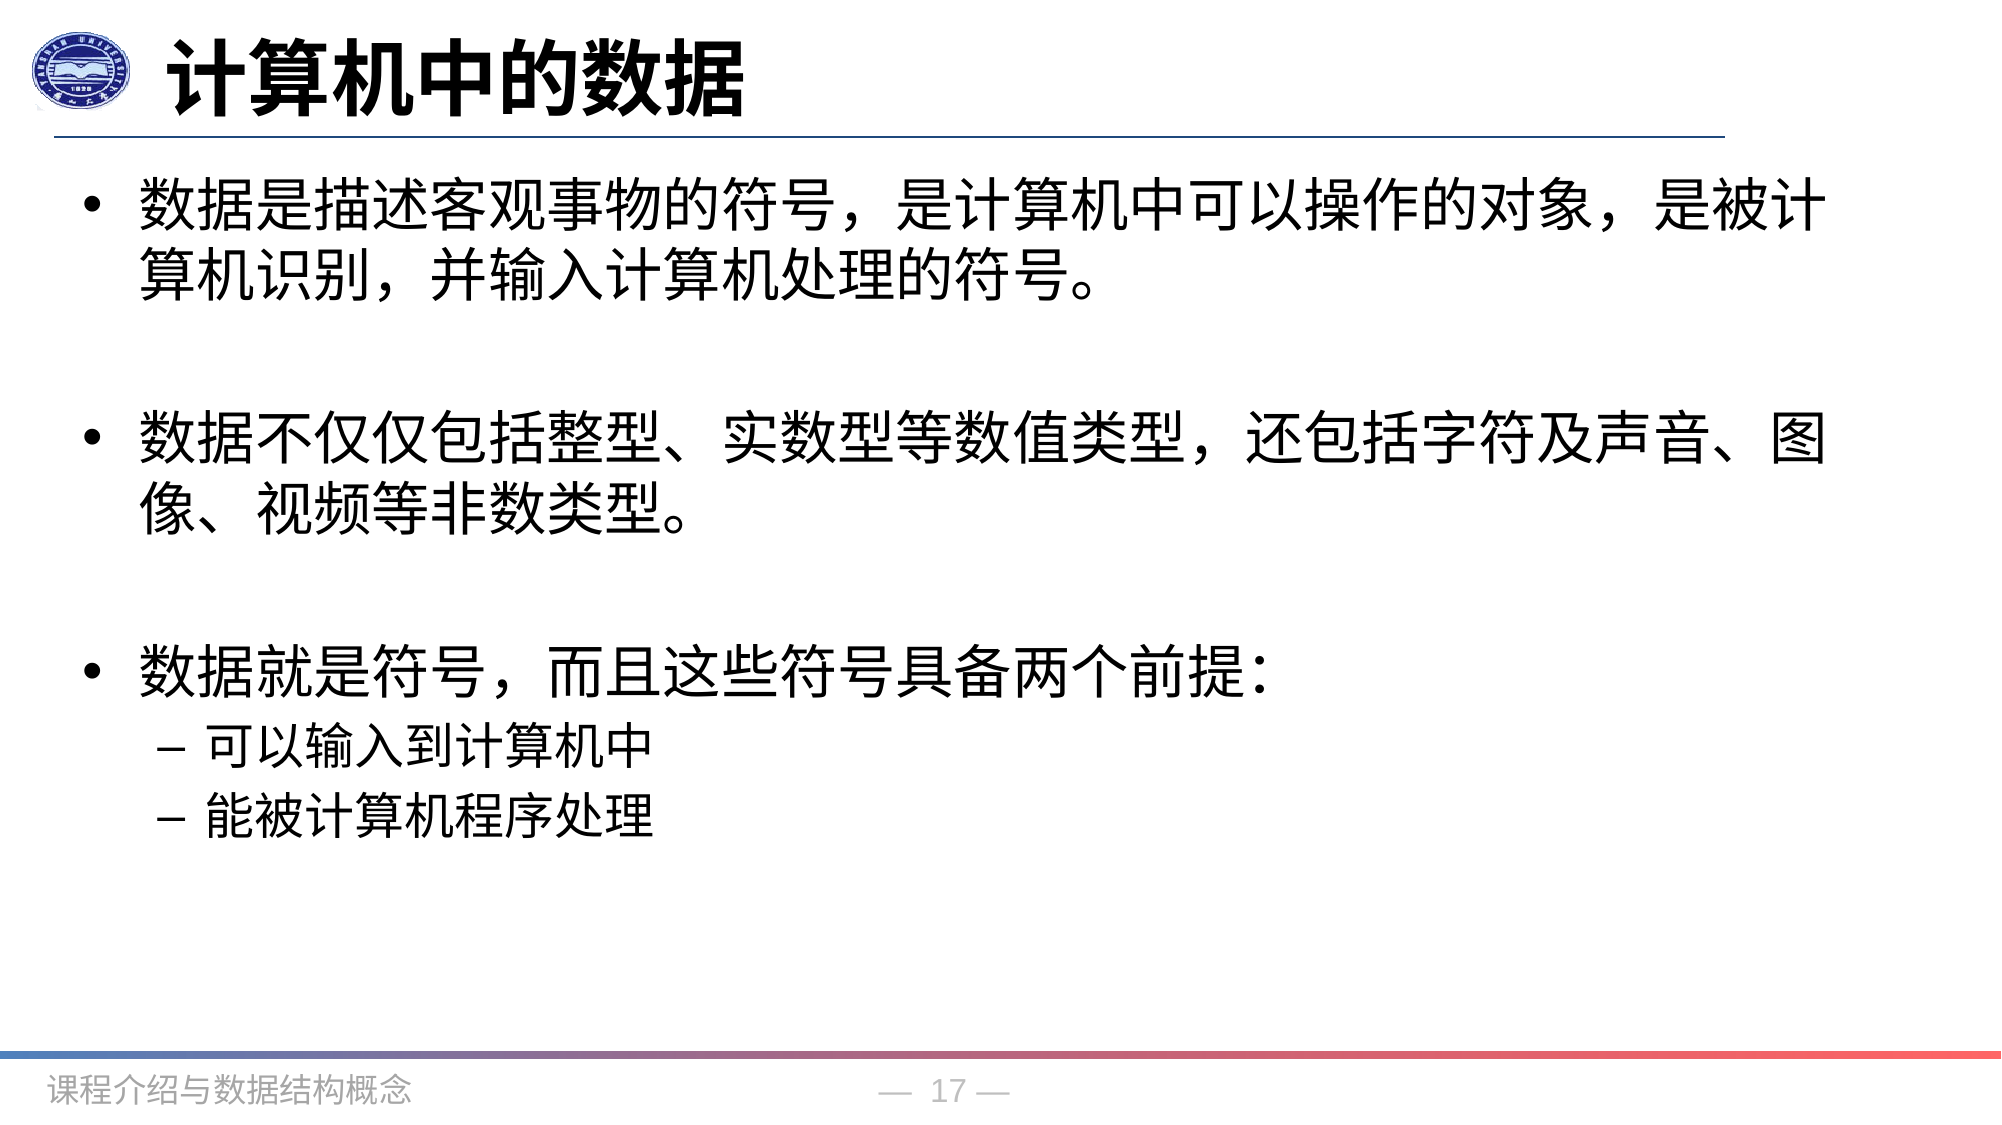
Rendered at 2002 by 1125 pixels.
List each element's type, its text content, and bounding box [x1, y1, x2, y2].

list 数据是描述客观事物的符号，是计算机中可以操作的对象，是被计算机识别，并输入计算机处理的符号。 数据不仅仅包括整型、实数型等数值类型，还包括字符及声音、图像、视频等非数类型。 数据就是符号，而且这些符号具备两个前提： 可以输入到计算机中 能被计算机程序处理 [67, 160, 1899, 1024]
picture [26, 31, 133, 111]
text_box 计算机中的数据 [150, 19, 966, 114]
